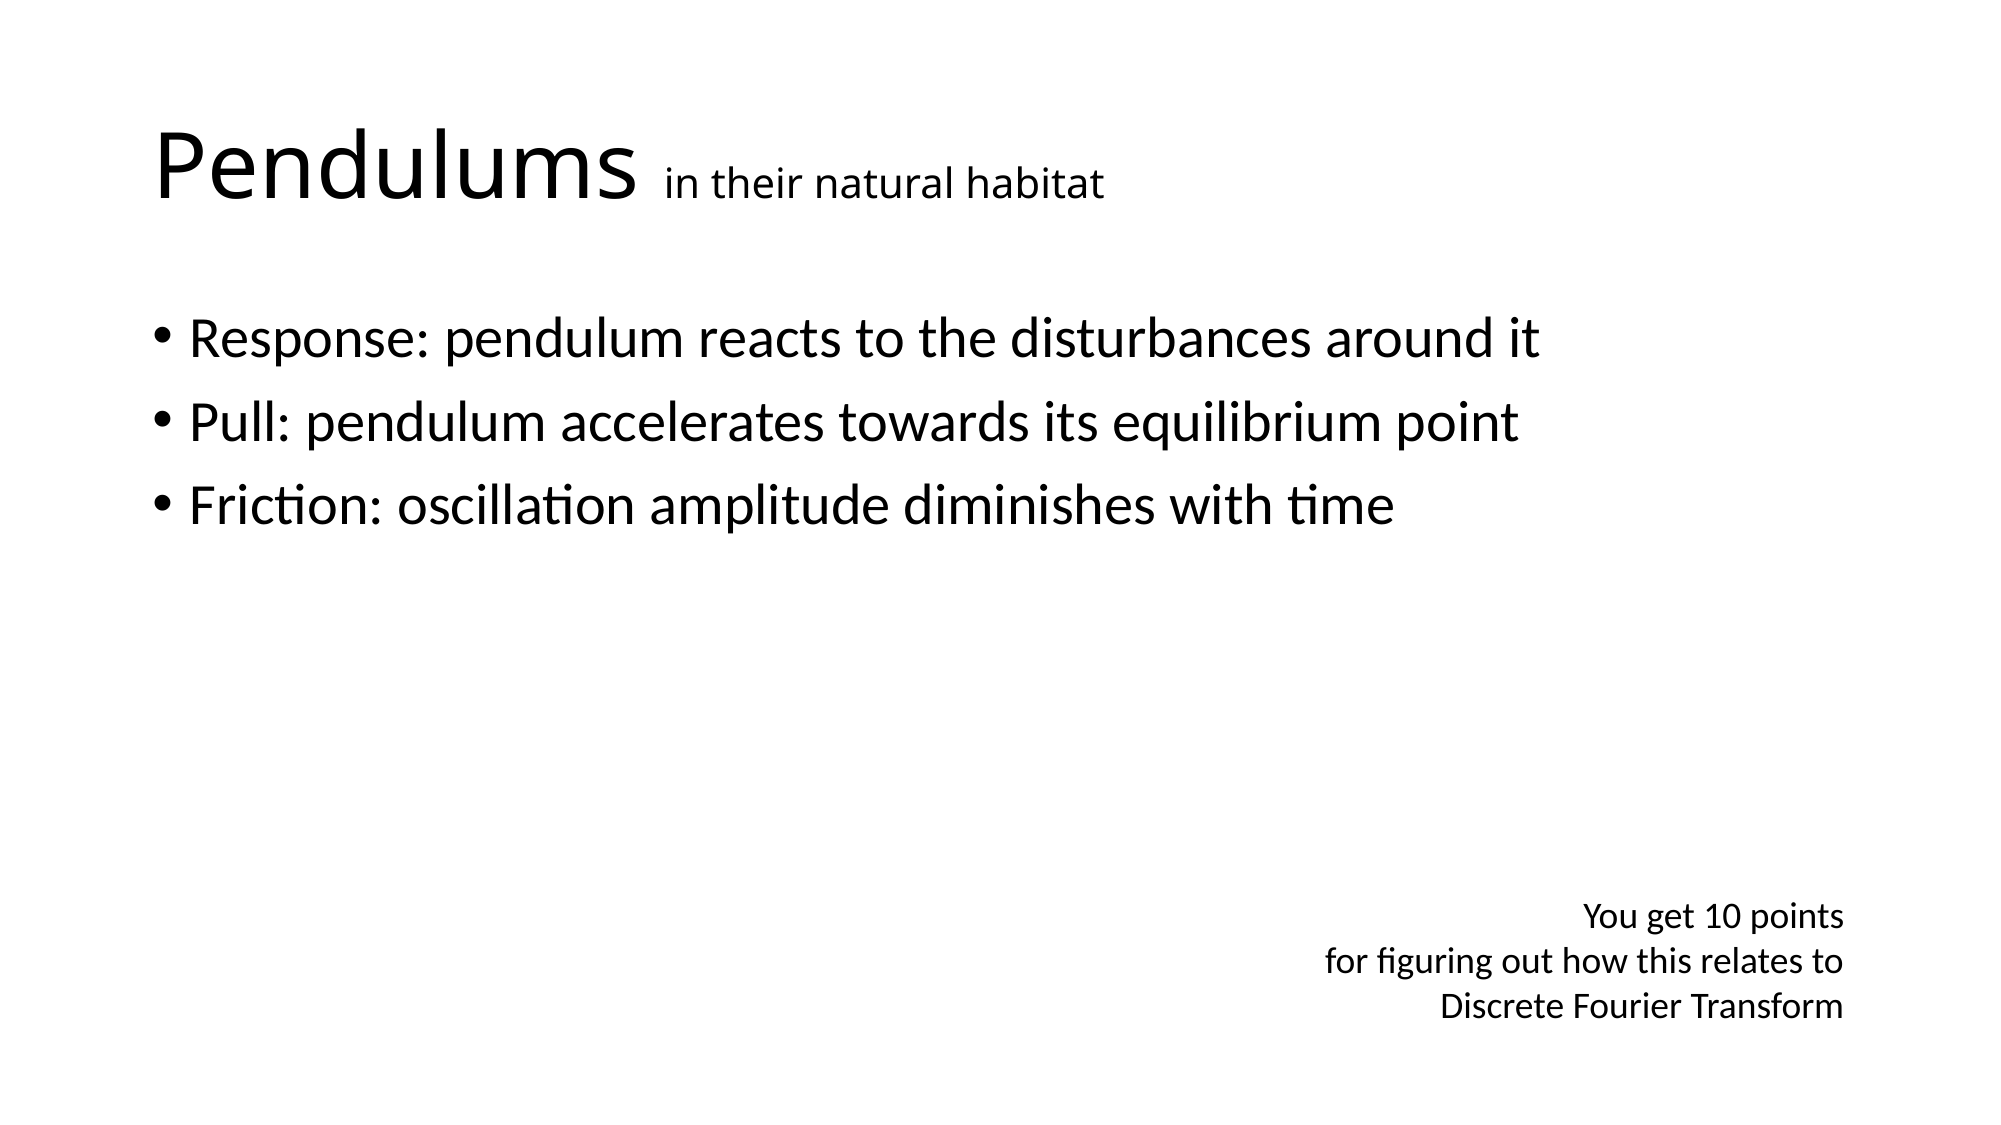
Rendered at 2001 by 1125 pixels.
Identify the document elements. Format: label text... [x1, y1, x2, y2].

list Response: pendulum reacts to the disturbances around it Pull: pendulum accelerates towards its equilibrium point Friction: oscillation amplitude diminishes with time [137, 299, 1863, 849]
title Pendulums in their natural habitat [137, 59, 1863, 278]
text_box You get 10 points for figuring out how this relates to Discrete Fourier Transform [1310, 883, 1860, 1034]
